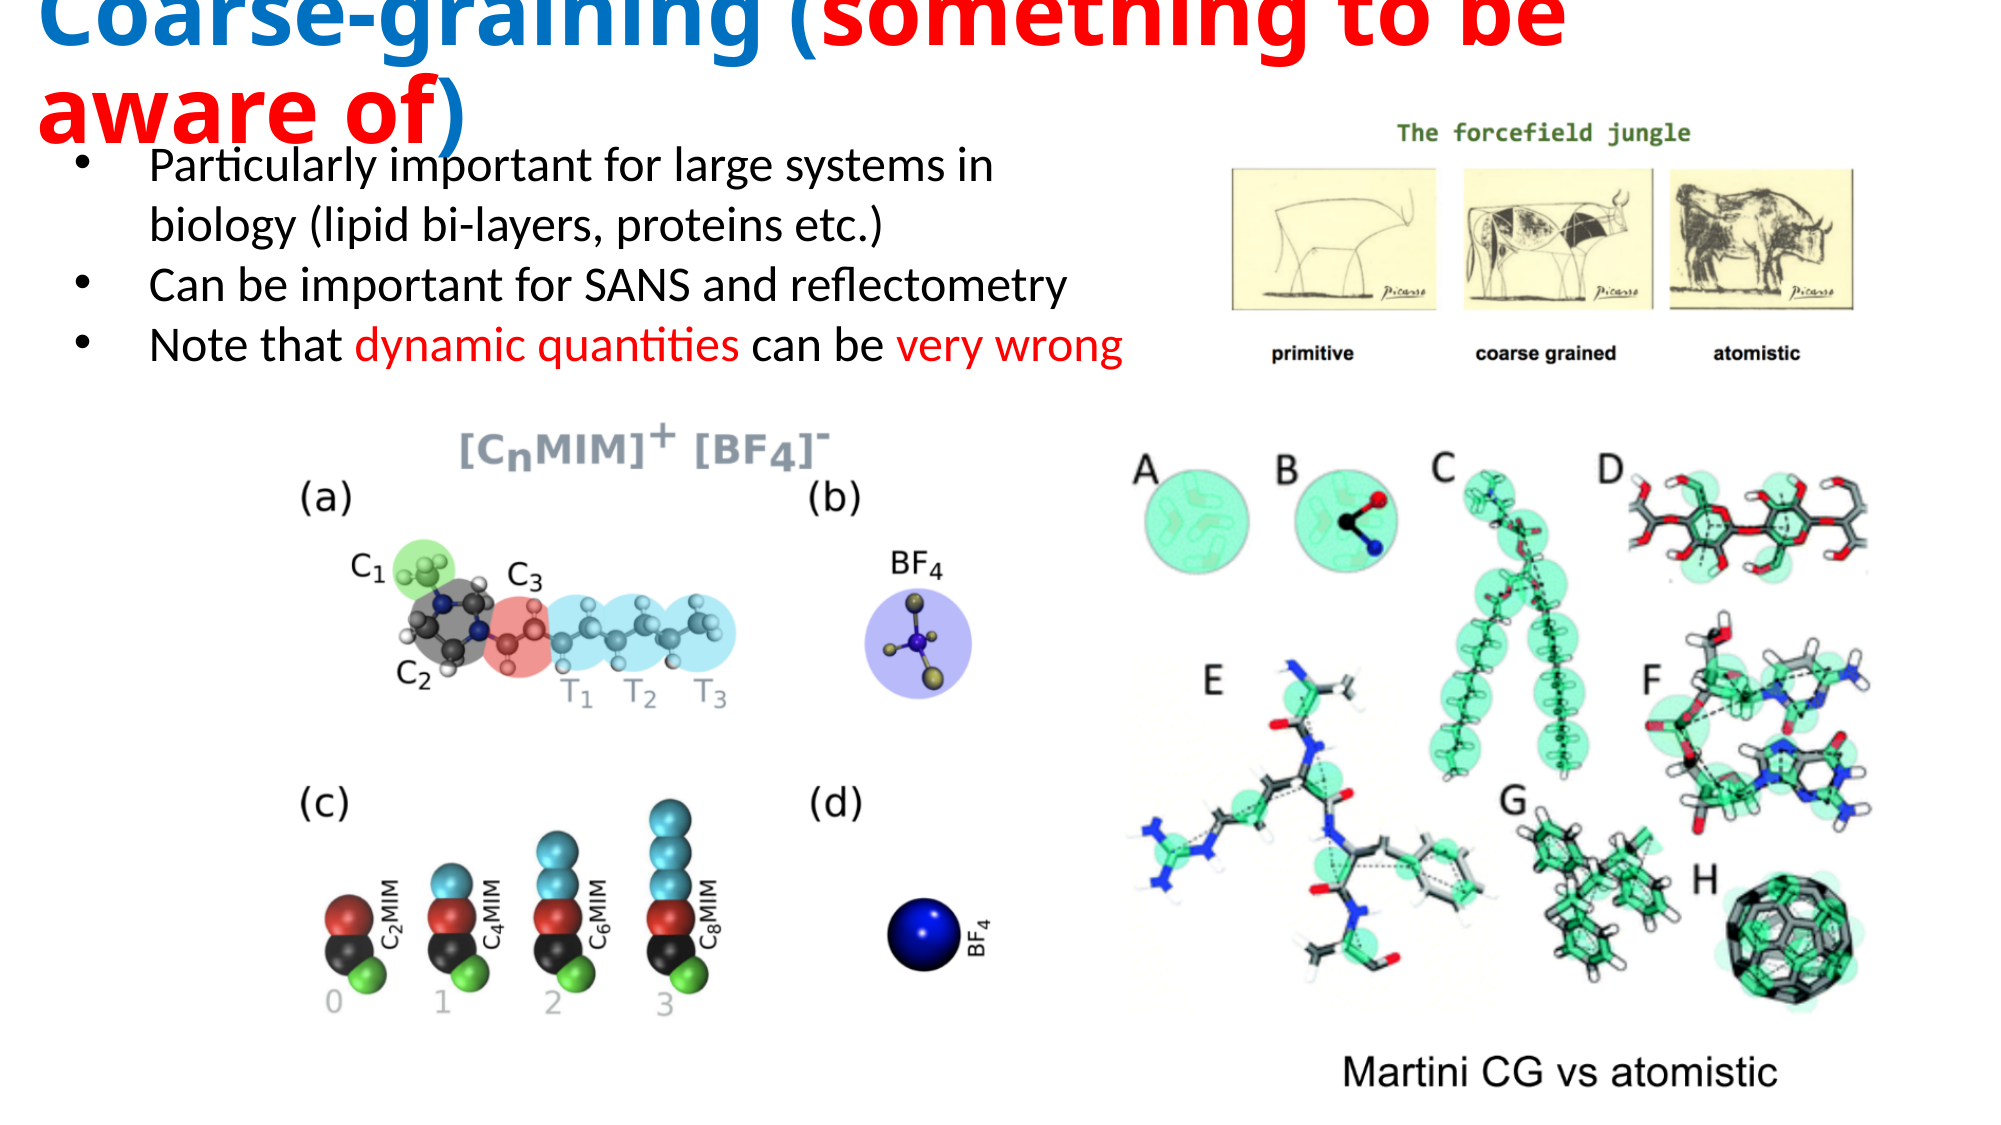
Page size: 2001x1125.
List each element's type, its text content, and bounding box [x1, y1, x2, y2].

title Coarse-graining (something to be aware of) [21, 0, 1747, 174]
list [220, 64, 1964, 1125]
text_box Particularly important for large systems in biology (lipid bi-layers, proteins etc.) Can be important for SANS and reflectometry Note that dynamic quantities can be very wrong [59, 123, 220, 379]
